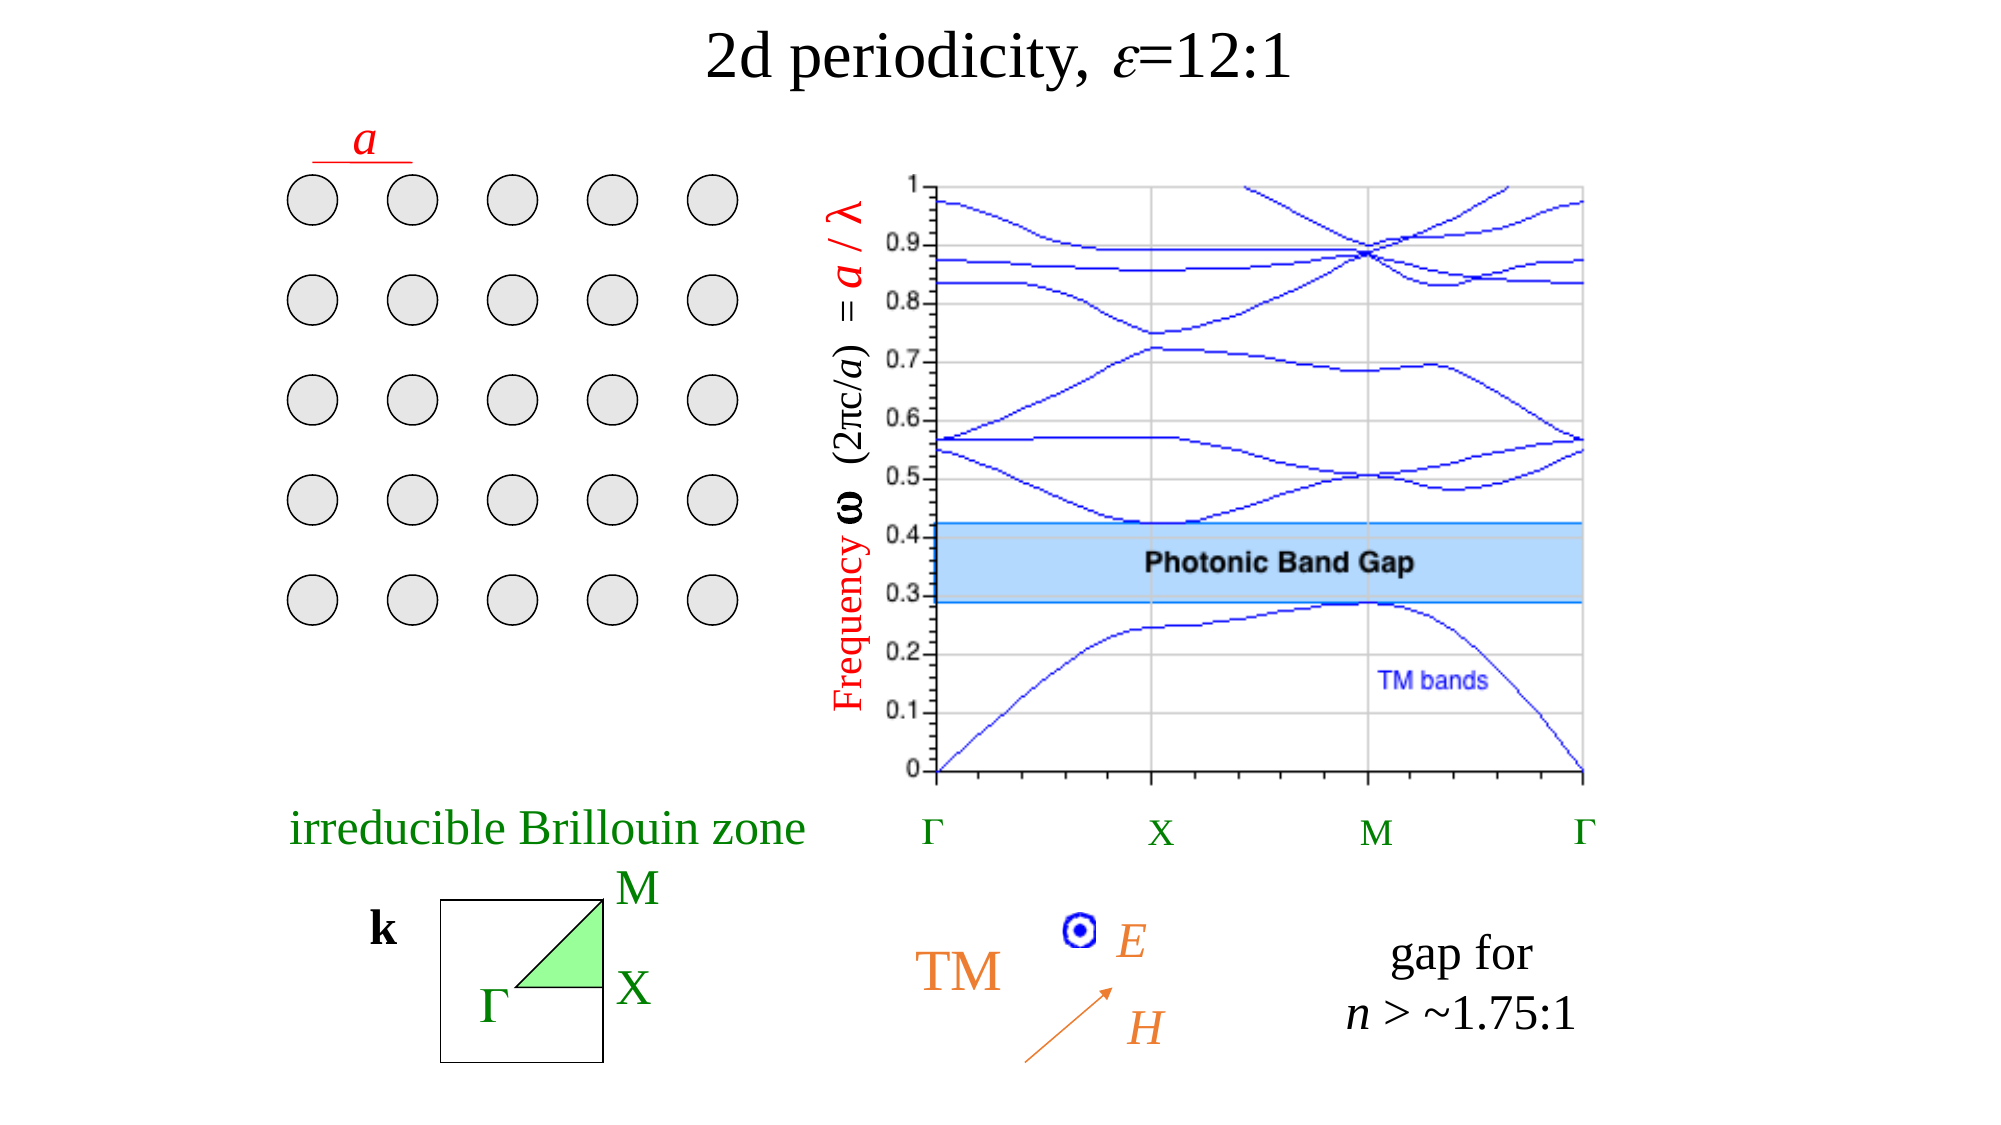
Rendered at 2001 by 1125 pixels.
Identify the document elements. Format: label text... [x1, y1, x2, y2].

text_box [287, 575, 338, 626]
text_box [687, 375, 738, 425]
text_box [587, 474, 638, 526]
text_box [287, 474, 338, 526]
text_box [687, 275, 738, 326]
text_box [287, 275, 338, 326]
title 2d periodicity, ε=12:1 [362, 0, 1638, 150]
text_box k [354, 887, 412, 963]
text_box Γ [906, 815, 960, 860]
text_box [387, 375, 438, 425]
text_box [587, 174, 638, 225]
text_box a [337, 97, 393, 173]
text_box [687, 174, 738, 225]
text_box [487, 275, 538, 326]
text_box TM [900, 924, 1018, 1010]
text_box [387, 474, 438, 526]
text_box [487, 474, 538, 526]
text_box irreducible Brillouin zone [274, 787, 822, 863]
picture [886, 174, 1615, 815]
text_box [487, 174, 538, 225]
text_box [487, 575, 538, 626]
text_box [387, 275, 438, 326]
text_box X [600, 947, 667, 1023]
text_box gap for n > ~1.75:1 [1330, 912, 1593, 1048]
text_box [387, 174, 438, 225]
text_box E [1101, 899, 1163, 975]
picture [1062, 912, 1096, 948]
text_box X [1132, 815, 1190, 861]
text_box [1024, 987, 1113, 1063]
text_box M [600, 863, 675, 923]
text_box [587, 275, 638, 326]
text_box Frequency ω (2πc/a) = a / λ [803, 186, 879, 728]
text_box [387, 575, 438, 626]
text_box [287, 375, 338, 425]
text_box [587, 375, 638, 425]
text_box M [1345, 815, 1409, 861]
text_box H [1112, 987, 1179, 1063]
text_box [487, 375, 538, 425]
text_box [287, 174, 338, 225]
text_box Γ [1558, 815, 1612, 860]
text_box [525, 902, 604, 988]
text_box [587, 575, 638, 626]
text_box Γ [463, 965, 525, 1041]
text_box [687, 575, 738, 626]
text_box [440, 899, 604, 1063]
text_box [687, 474, 738, 526]
